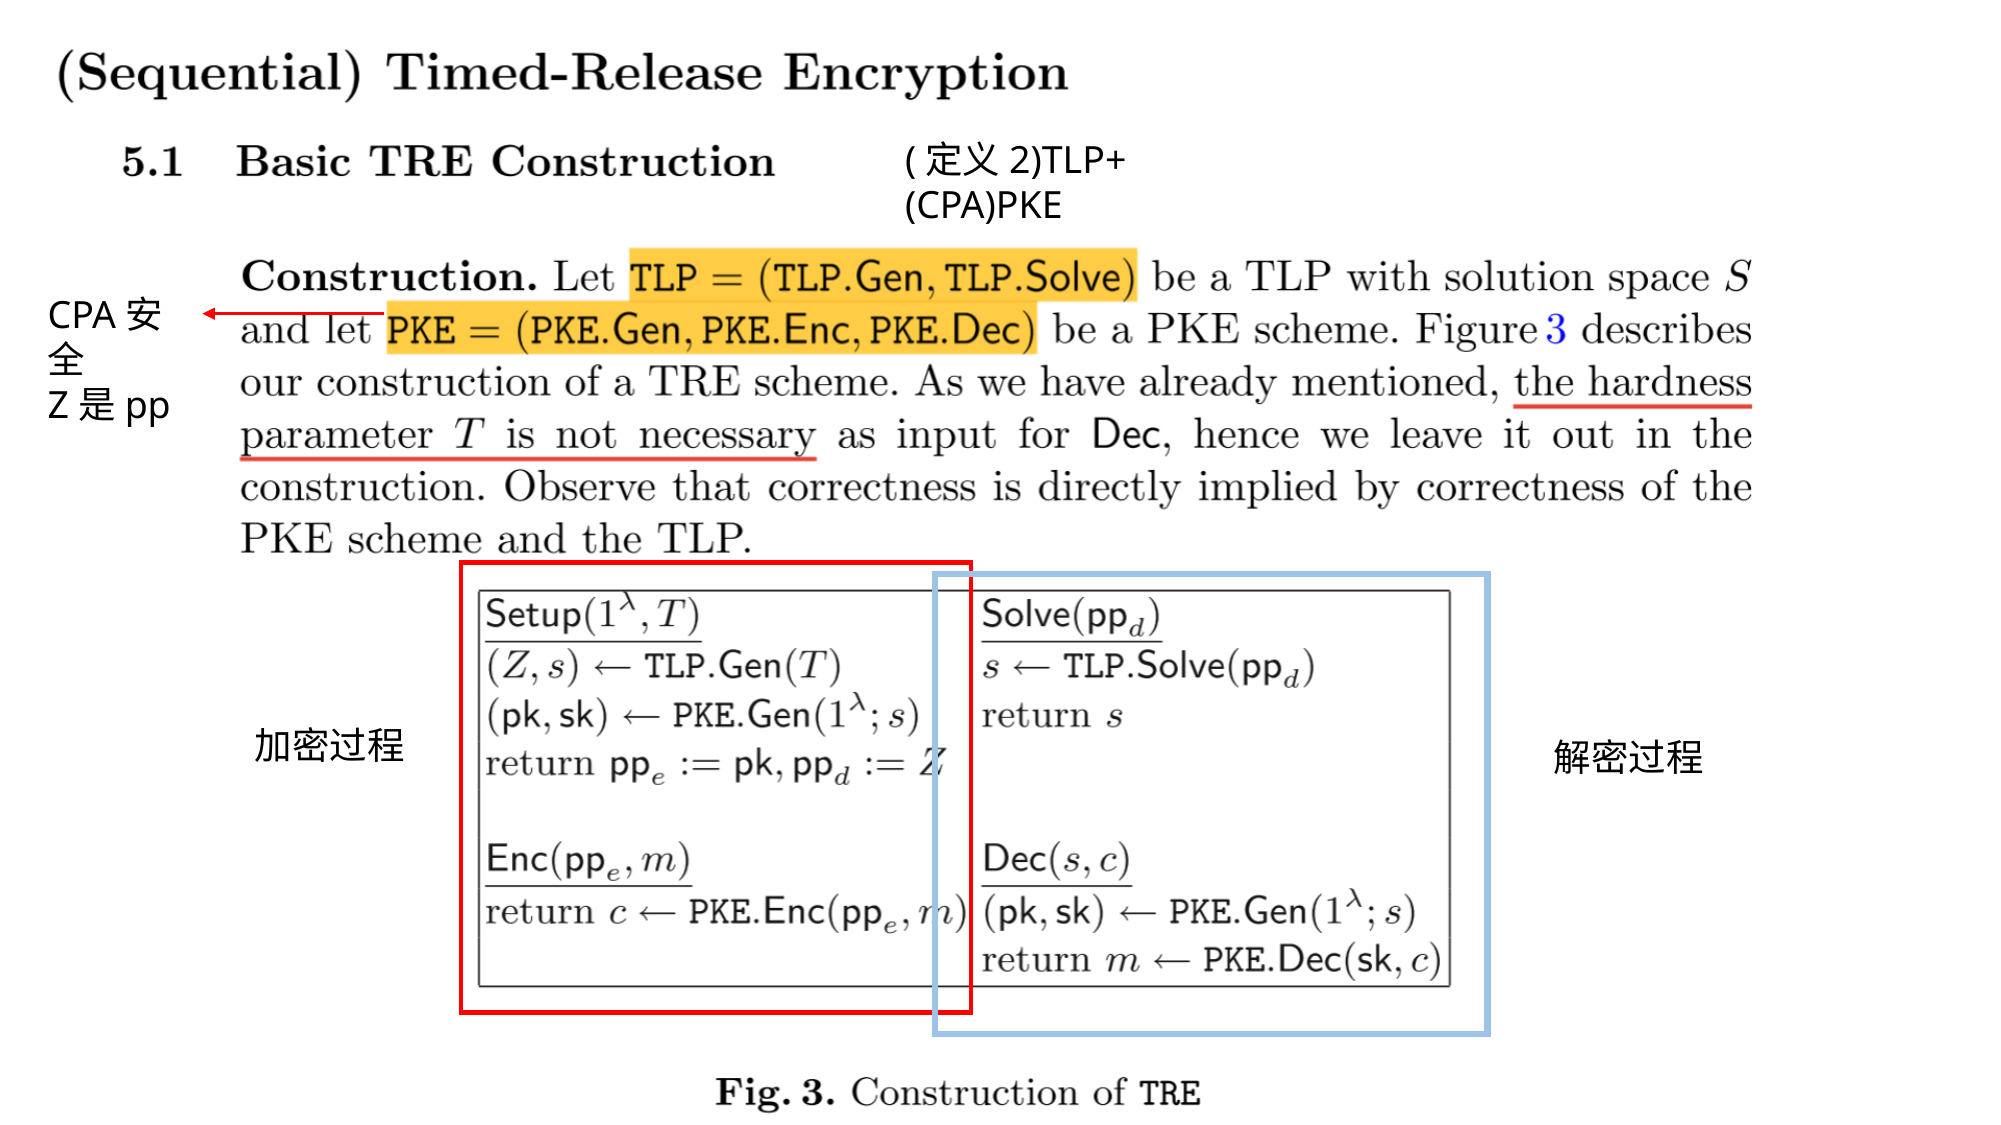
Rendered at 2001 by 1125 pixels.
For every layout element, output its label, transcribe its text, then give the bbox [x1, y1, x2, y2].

text_box 加密过程 [239, 714, 427, 775]
text_box [460, 563, 972, 573]
picture [43, 38, 1092, 117]
picture [460, 573, 1465, 1125]
text_box CPA安全 Z是pp [33, 283, 215, 434]
text_box 解密过程 [1539, 726, 1797, 787]
text_box [1465, 573, 1488, 1035]
picture [108, 126, 792, 191]
text_box (定义2)TLP+(CPA)PKE [890, 128, 1293, 234]
picture [225, 242, 1774, 563]
